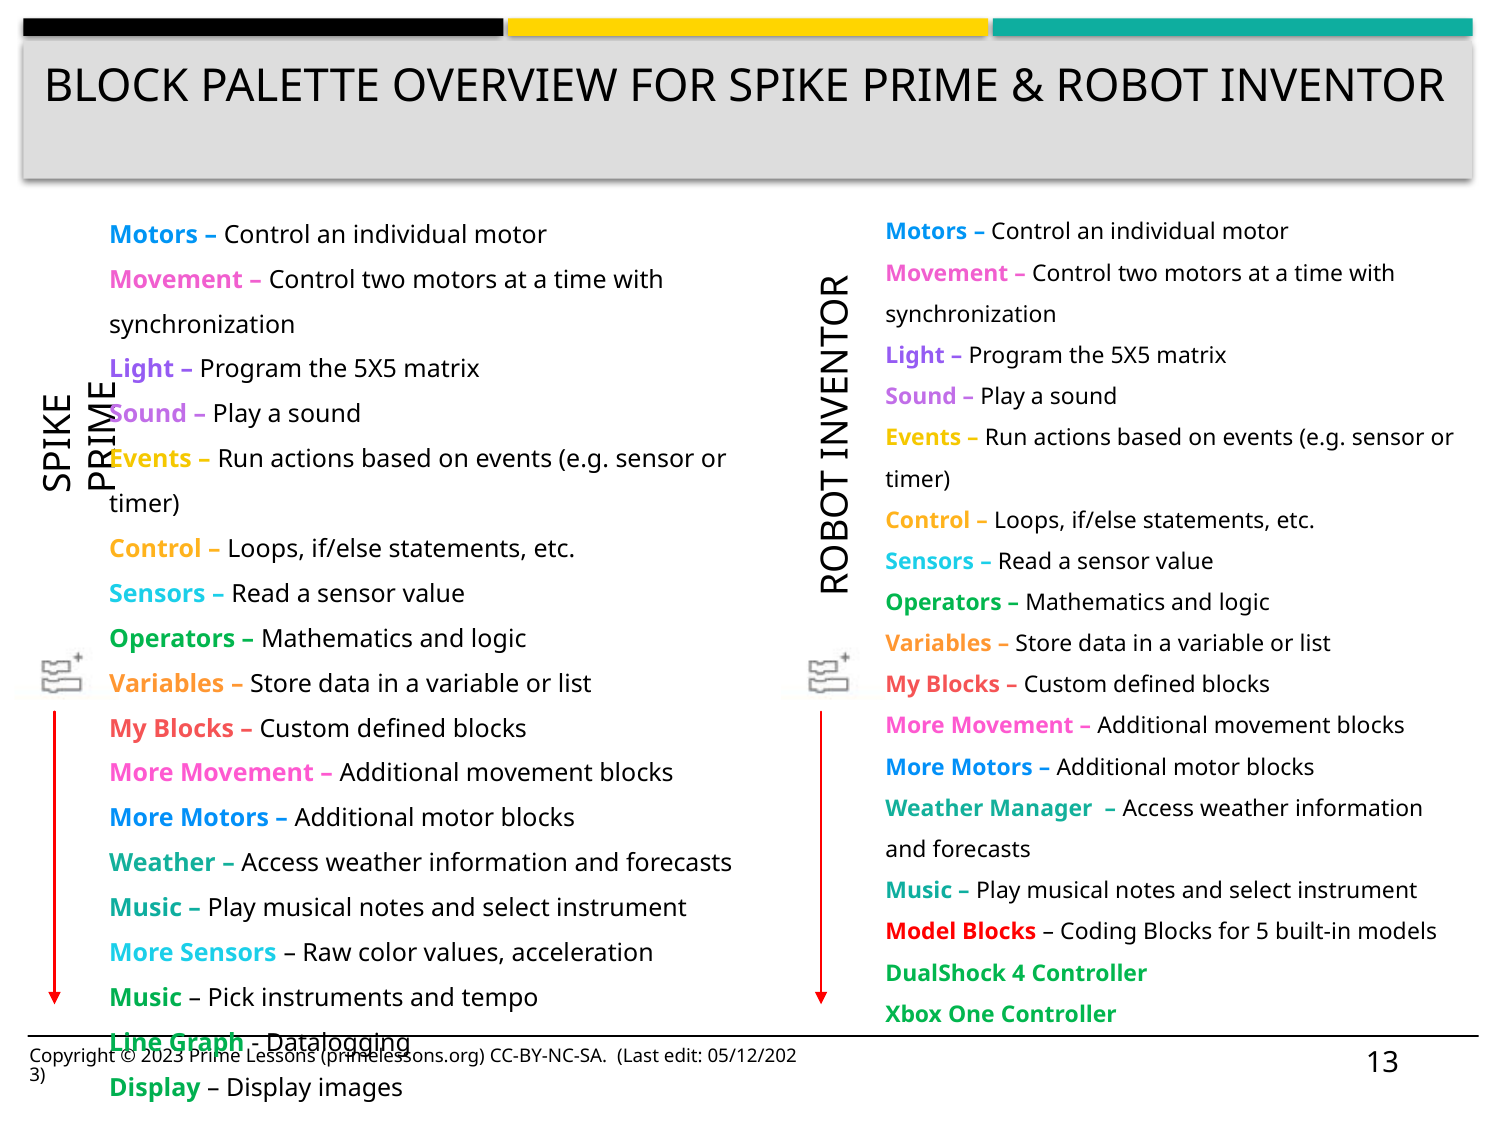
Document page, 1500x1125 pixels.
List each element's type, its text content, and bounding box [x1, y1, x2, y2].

picture [780, 638, 886, 700]
picture [13, 638, 119, 700]
text_box ROBOT INVENTOR [816, 252, 863, 611]
footer Copyright © 2023 Prime Lessons (primelessons.org) CC-BY-NC-SA. (Last edit: 05/12/2023) [14, 1036, 94, 1097]
text_box SPIKE PRIME [25, 262, 94, 509]
text_box Motors – Control an individual motor Movement – Control two motors at a time with synchronization Light – Program the 5X5 matrix Sound – Play a sound Events – Run actions based on events (e.g. sensor or timer) Control – Loops, if/else statements, etc. Sensors – Read a sensor value Operators – Mathematics and logic Variables – Store data in a variable or list My Blocks – Custom defined blocks More Movement – Additional movement blocks More Motors – Additional motor blocks Weather – Access weather information and forecasts Music – Play musical notes and select instrument More Sensors – Raw color values, acceleration Music – Pick instruments and tempo Line Graph - Datalogging Display – Display images [94, 196, 816, 1109]
text_box Motors – Control an individual motor Movement – Control two motors at a time with synchronization Light – Program the 5X5 matrix Sound – Play a sound Events – Run actions based on events (e.g. sensor or timer) Control – Loops, if/else statements, etc. Sensors – Read a sensor value Operators – Mathematics and logic Variables – Store data in a variable or list My Blocks – Custom defined blocks More Movement – Additional movement blocks More Motors – Additional motor blocks Weather Manager – Access weather information and forecasts Music – Play musical notes and select instrument Model Blocks – Coding Blocks for 5 built-in models DualShock 4 Controller Xbox One Controller [870, 196, 1478, 1062]
slide_number 13 [1351, 1062, 1478, 1097]
title BLOCK PALETTE OVERVIEW FOR SPIKE PRIME & ROBOT INVENTOR [28, 48, 1464, 172]
